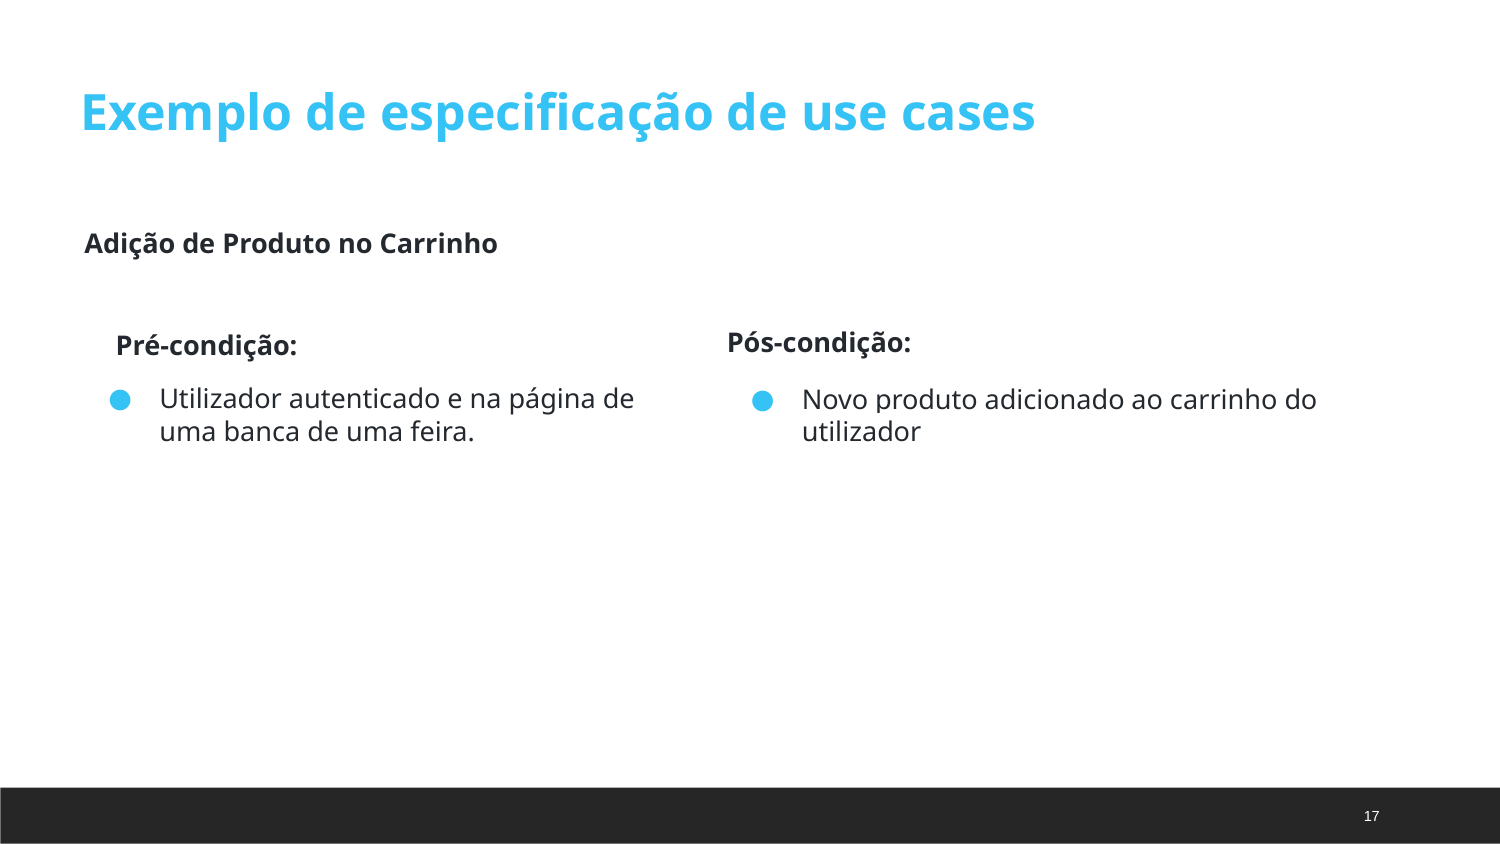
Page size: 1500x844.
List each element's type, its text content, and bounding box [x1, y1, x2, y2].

text_box Adição de Produto no Carrinho Pré-condição: Utilizador autenticado e na página de uma banca de uma feira. [69, 211, 658, 462]
text_box Pós-condição: Novo produto adicionado ao carrinho do utilizador [711, 309, 1398, 463]
slide_number 17 [1352, 793, 1449, 839]
text_box Exemplo de especificação de use cases [69, 75, 1050, 147]
